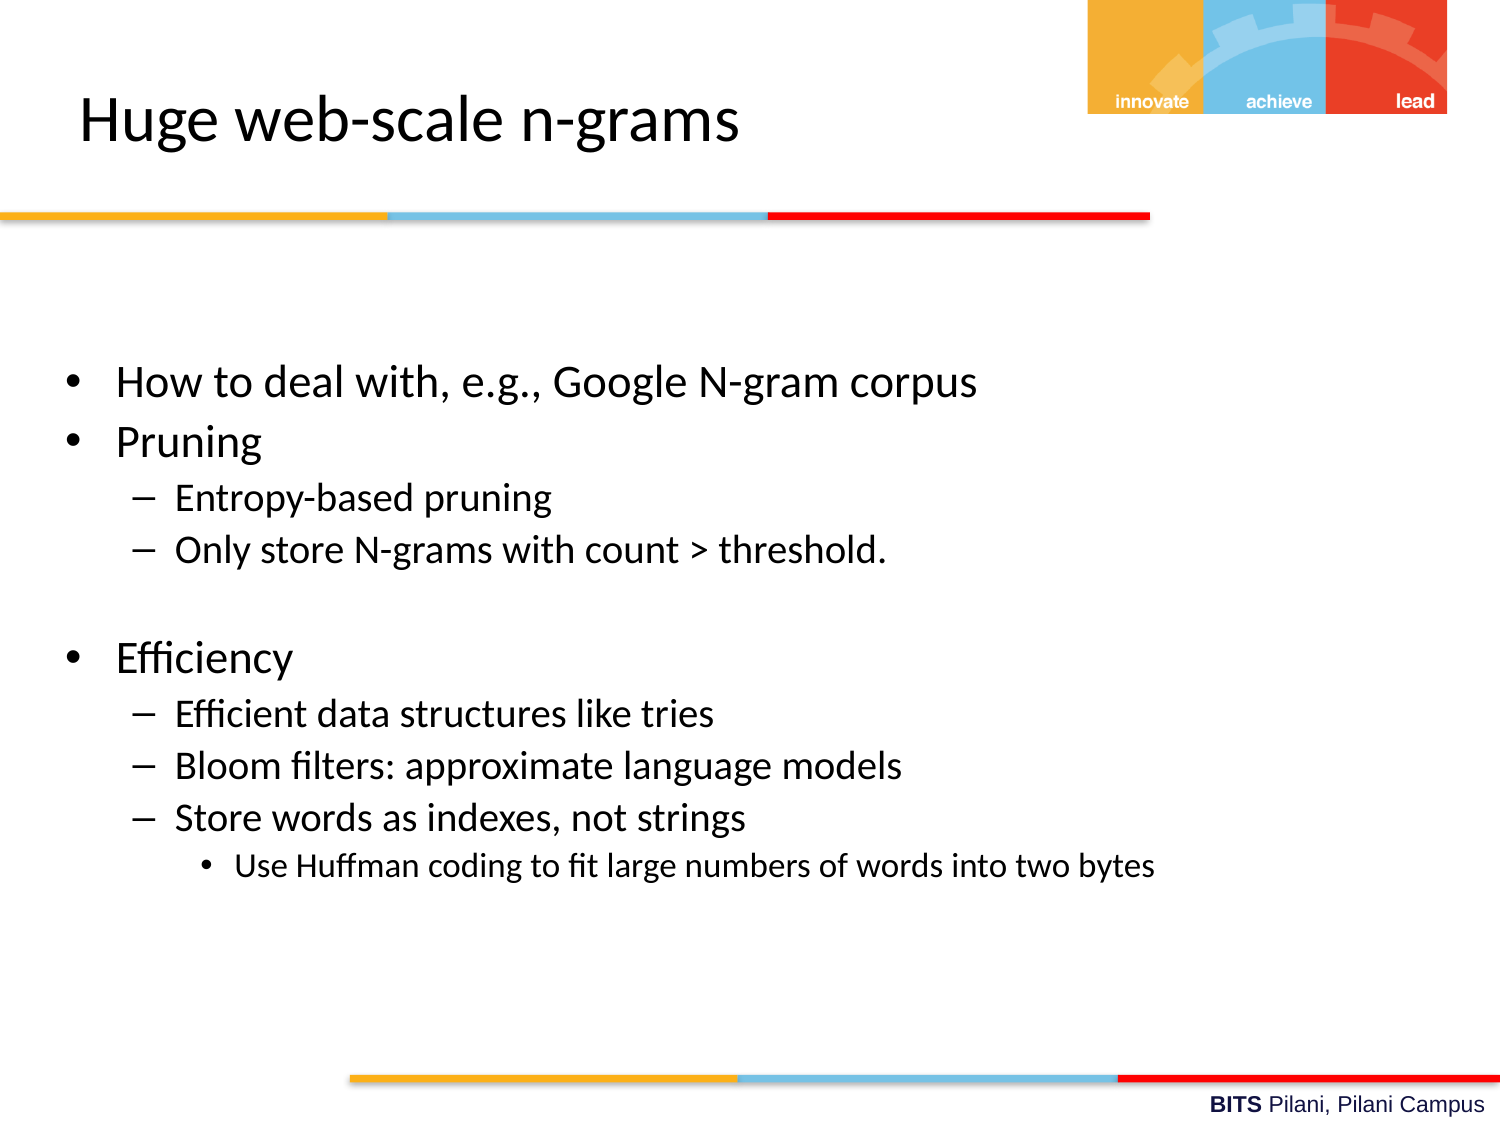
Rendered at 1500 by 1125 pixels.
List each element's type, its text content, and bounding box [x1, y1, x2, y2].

title Huge web-scale n-grams [64, 45, 1069, 185]
picture [1087, 0, 1448, 114]
list How to deal with, e.g., Google N-gram corpus Pruning Entropy-based pruning Only store N-grams with count > threshold. Efficiency Efficient data structures like tries Bloom filters: approximate language models Store words as indexes, not strings Use Huffman coding to fit large numbers of words into two bytes [50, 350, 1450, 897]
